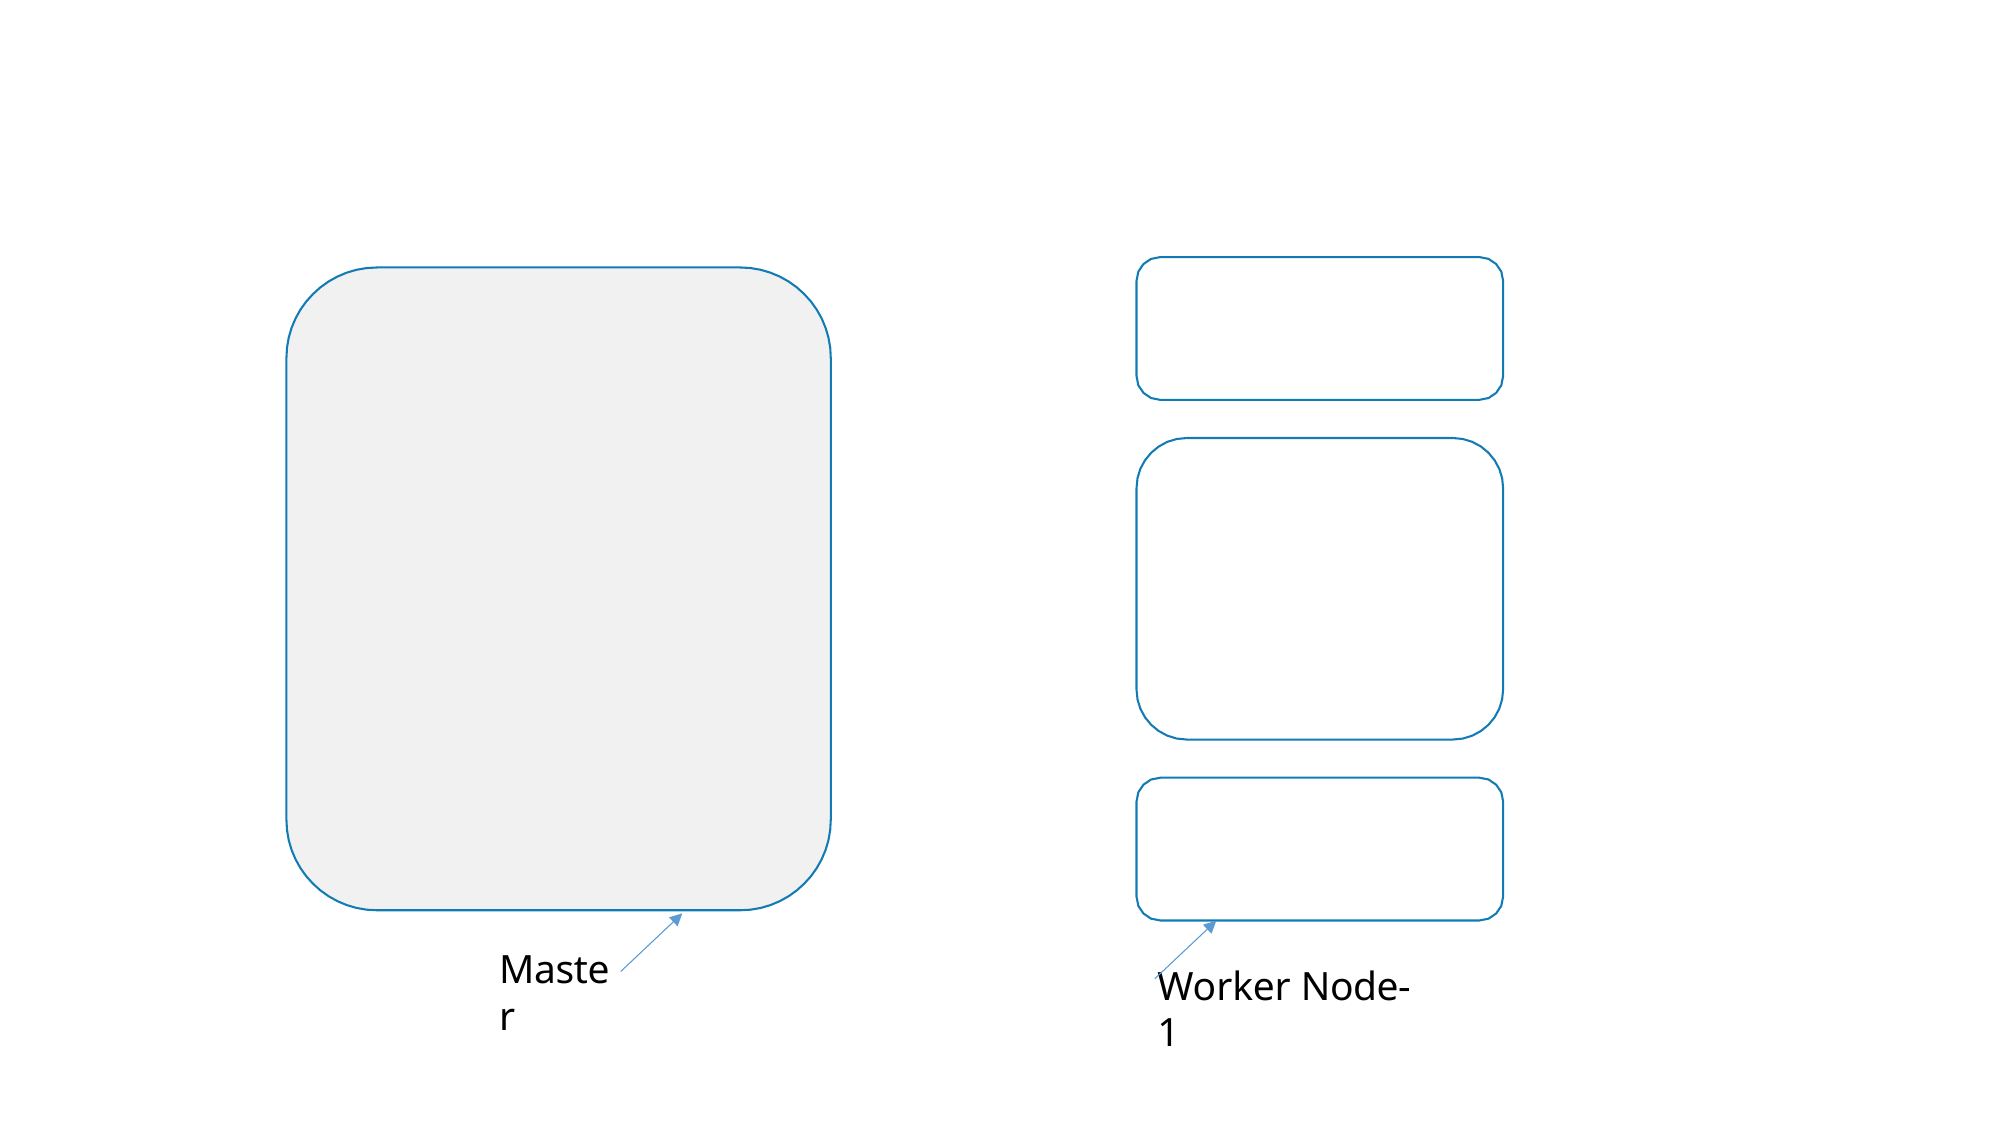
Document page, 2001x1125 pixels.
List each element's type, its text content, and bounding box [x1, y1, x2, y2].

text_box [284, 265, 833, 912]
text_box [1136, 257, 1504, 400]
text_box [1154, 920, 1217, 979]
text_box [620, 913, 683, 972]
text_box Master [496, 942, 621, 1039]
text_box [1136, 777, 1504, 921]
text_box [1136, 438, 1504, 740]
text_box Worker Node-1 [1154, 958, 1424, 1055]
